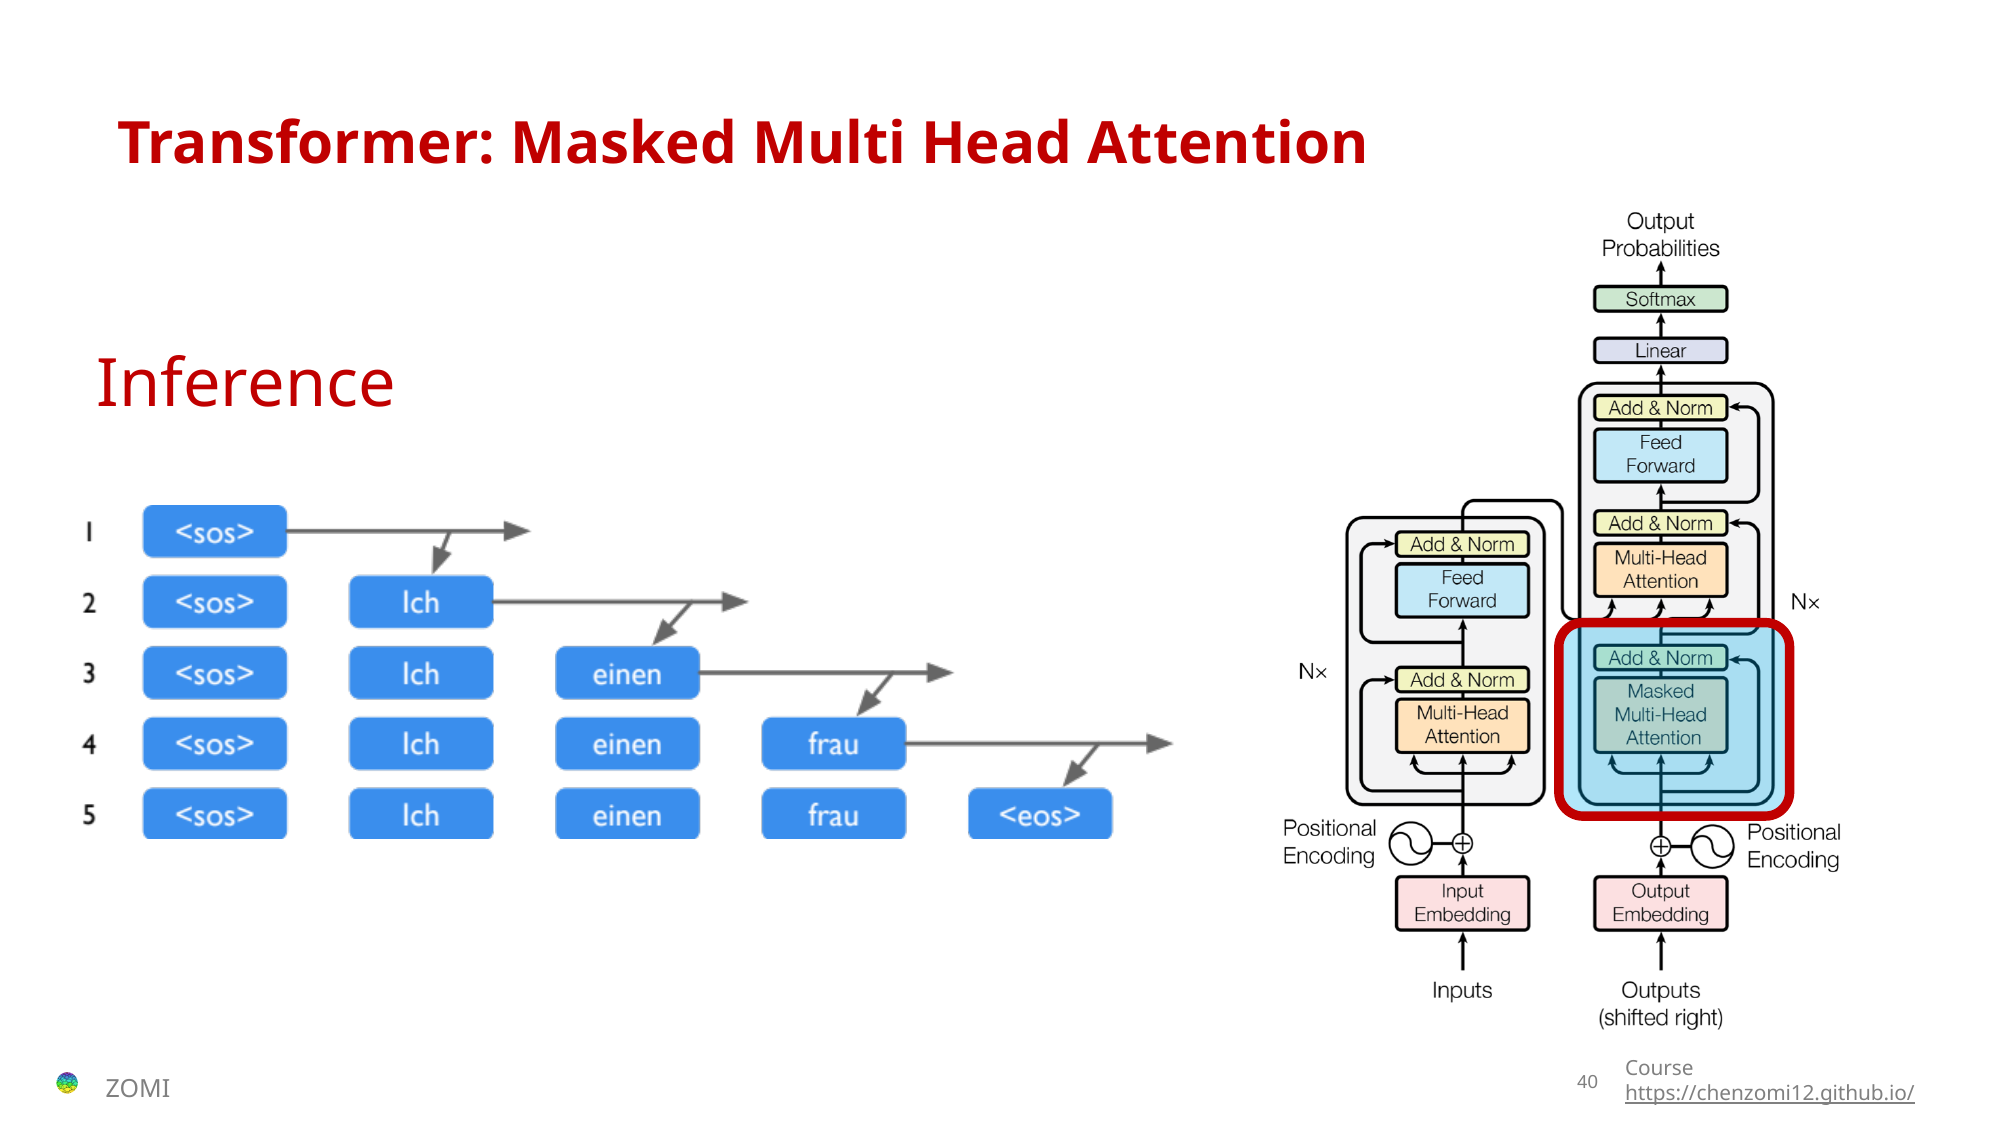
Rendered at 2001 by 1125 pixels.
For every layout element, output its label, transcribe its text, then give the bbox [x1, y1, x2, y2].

picture [73, 207, 1896, 1038]
title Transformer: Masked Multi Head Attention [102, 91, 1901, 189]
text_box Inference [81, 332, 412, 427]
picture [57, 1073, 77, 1093]
